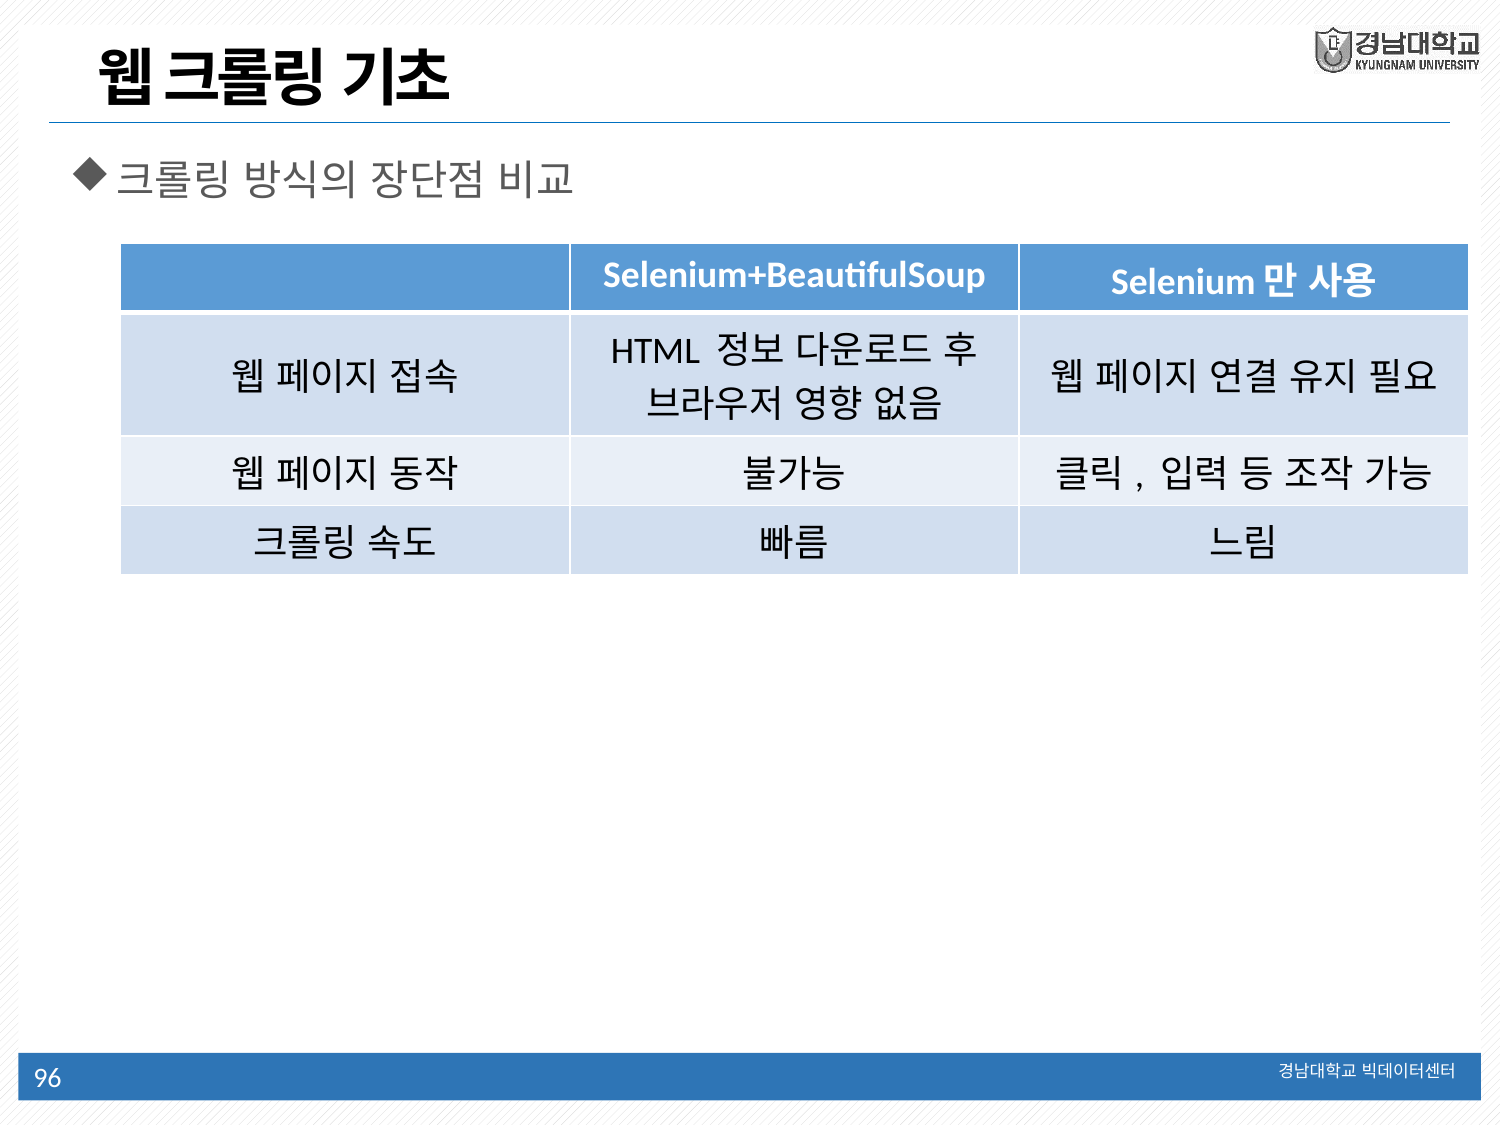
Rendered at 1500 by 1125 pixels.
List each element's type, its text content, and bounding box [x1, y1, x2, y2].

table_cell 웹 페이지 동작 [121, 437, 569, 505]
picture [1313, 24, 1481, 74]
table_cell 크롤링 속도 [121, 506, 569, 574]
slide_number 96 [18, 1052, 357, 1113]
table_cell 웹 페이지 연결 유지 필요 [1020, 315, 1468, 435]
table_cell 웹 페이지 접속 [121, 315, 569, 435]
table_cell 느림 [1020, 506, 1468, 574]
list 크롤링 방식의 장단점 비교 [54, 151, 1450, 1043]
table_cell HTML 정보 다운로드 후 브라우저 영향 없음 [571, 315, 1018, 435]
table_cell 클릭, 입력 등 조작 가능 [1020, 437, 1468, 505]
table_cell 빠름 [571, 506, 1018, 574]
table_header Selenium+BeautifulSoup [571, 244, 1018, 310]
table_header Selenium만 사용 [1020, 244, 1468, 310]
text_box 웹 크롤링 기초 [82, 30, 467, 121]
table_cell 불가능 [571, 437, 1018, 505]
table_header [121, 244, 569, 310]
